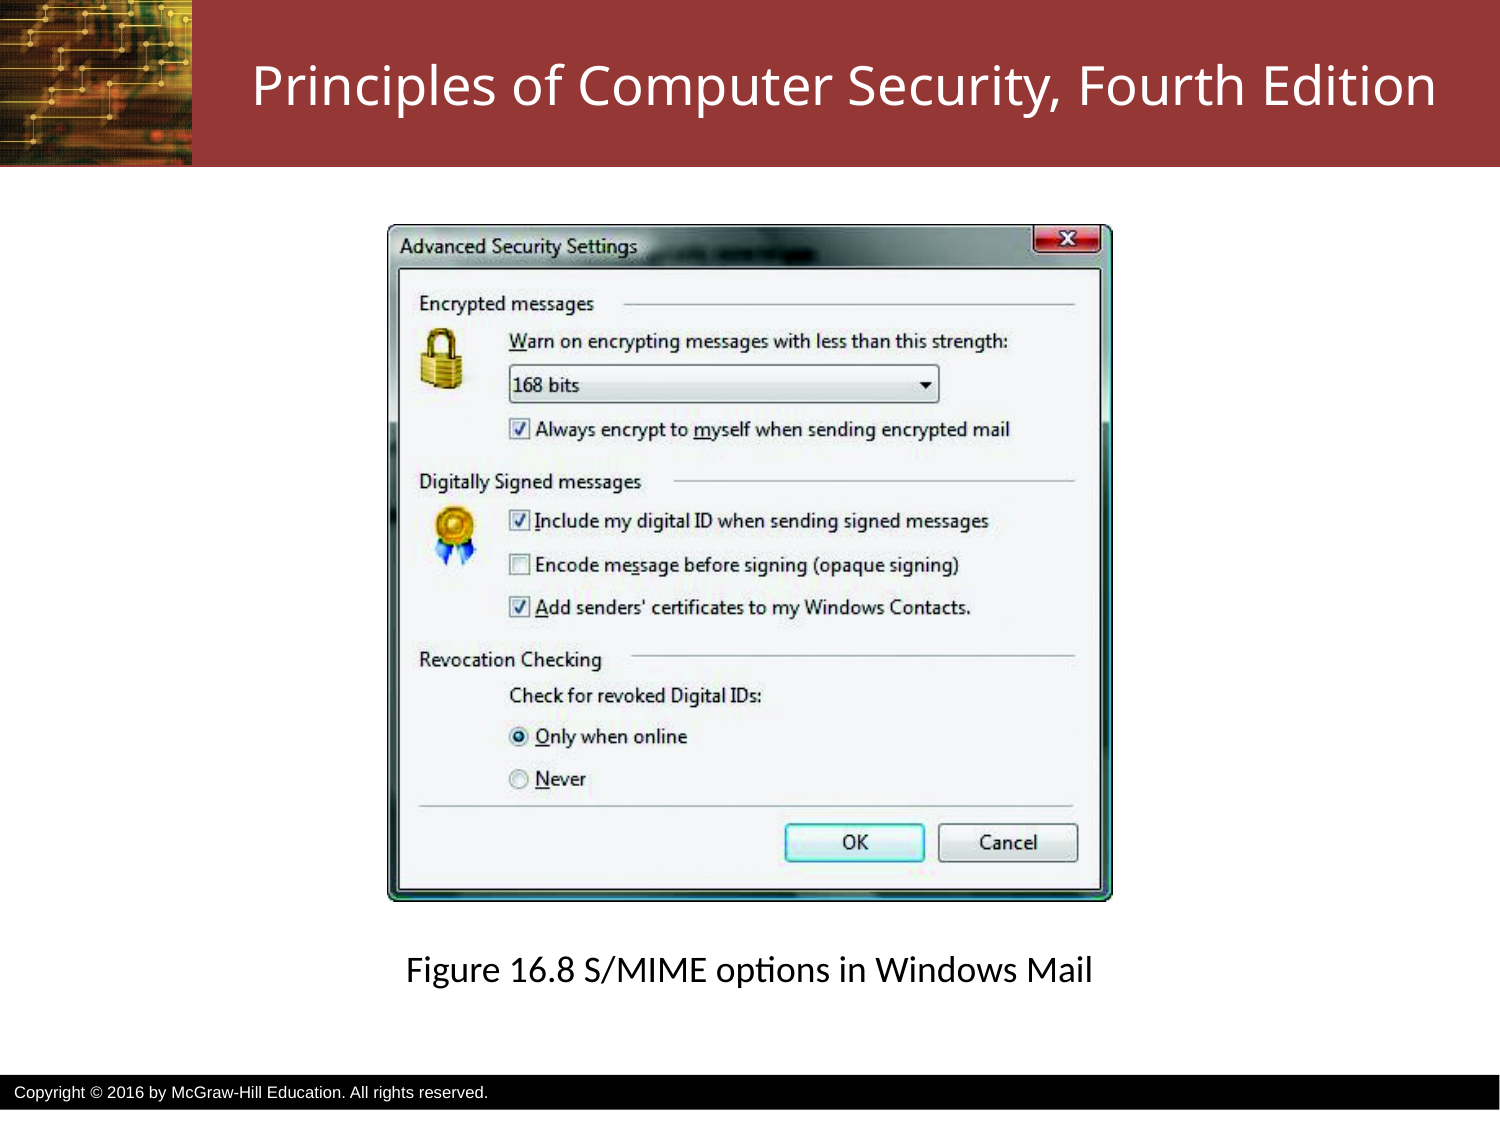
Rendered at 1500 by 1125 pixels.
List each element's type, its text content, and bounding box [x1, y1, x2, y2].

picture [0, 0, 192, 165]
list Figure 16.8 S/MIME options in Windows Mail [99, 937, 1400, 1013]
picture [386, 224, 1114, 903]
